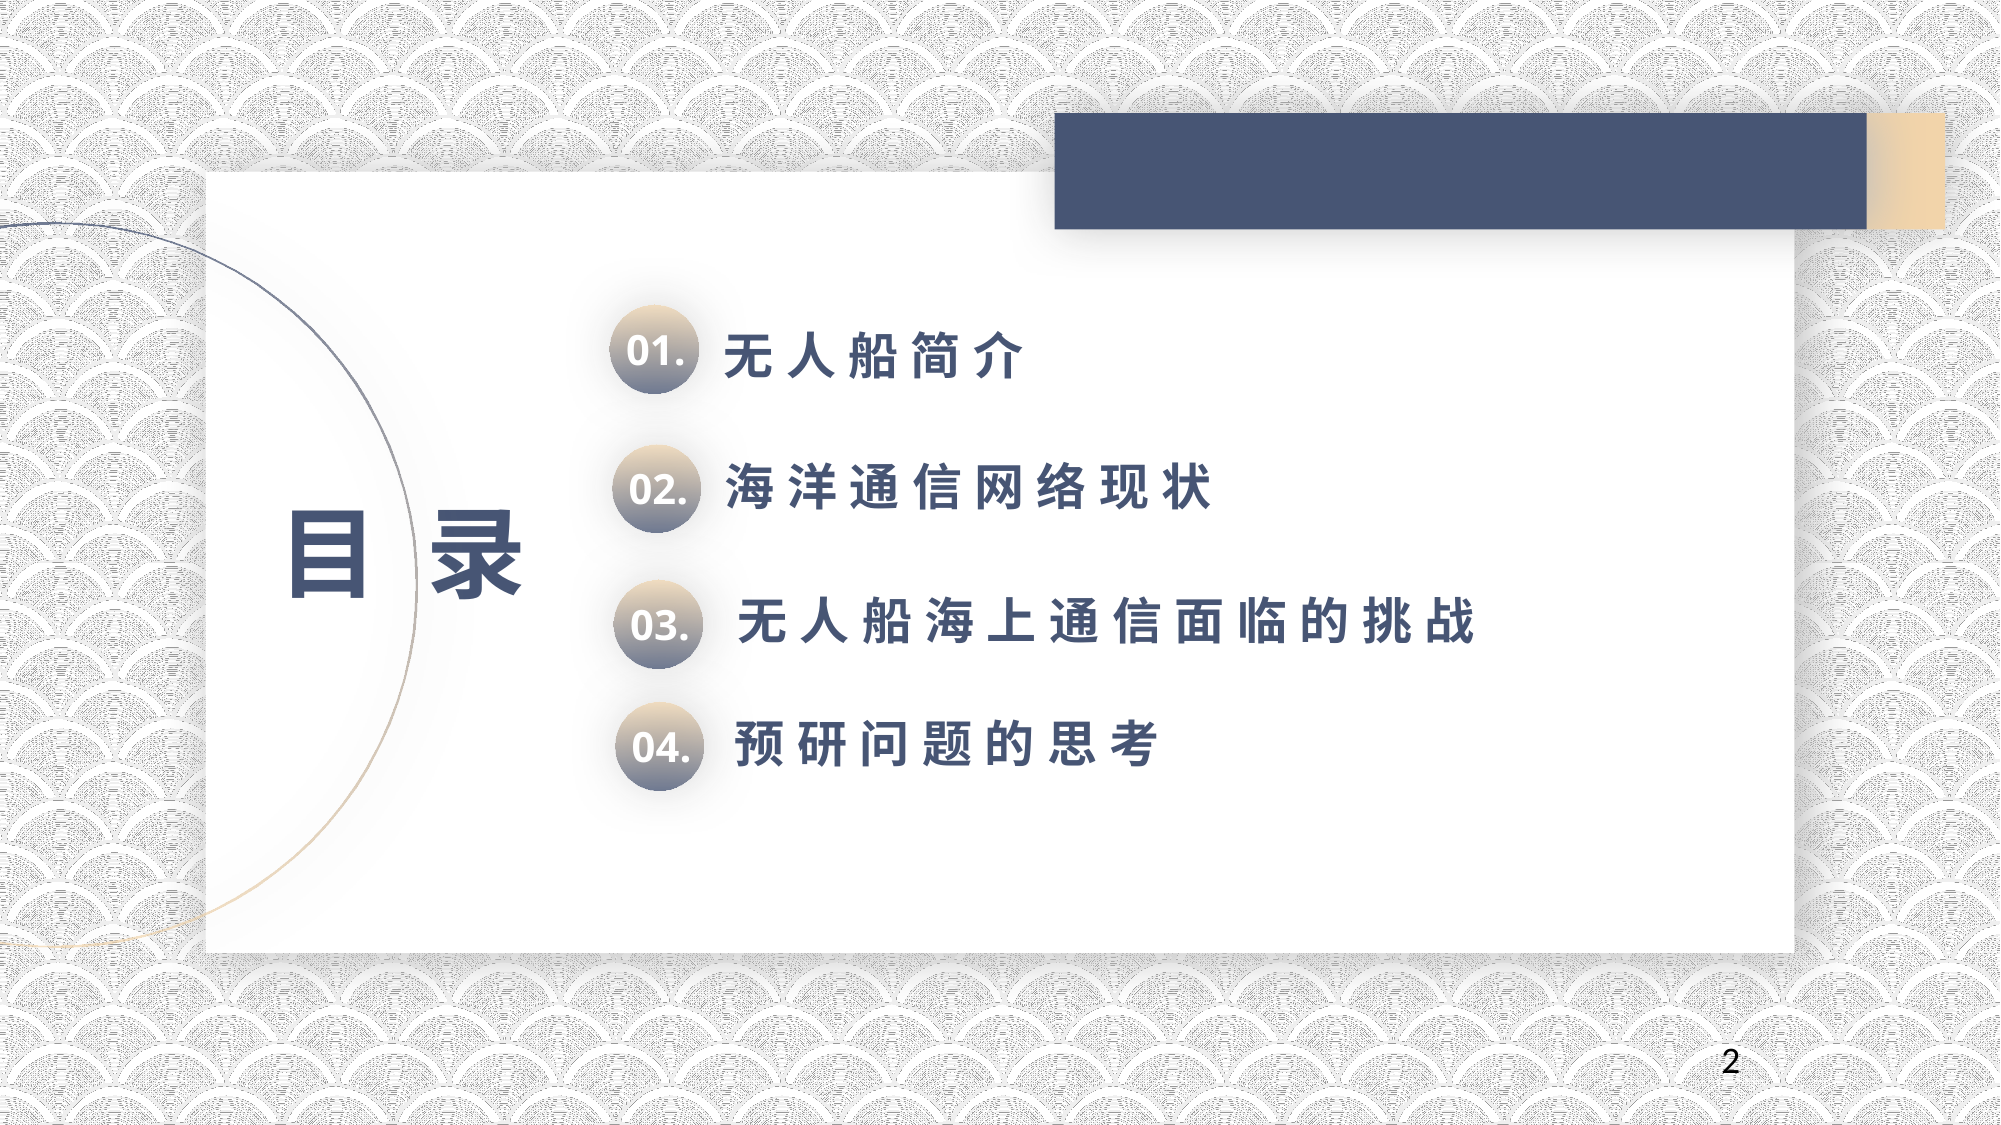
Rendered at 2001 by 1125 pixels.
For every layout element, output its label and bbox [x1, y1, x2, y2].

text_box [612, 444, 1237, 533]
text_box [1054, 113, 1946, 230]
text_box [609, 304, 1047, 394]
text_box [0, 0, 2000, 1125]
text_box [615, 701, 1184, 791]
text_box [613, 579, 1500, 669]
